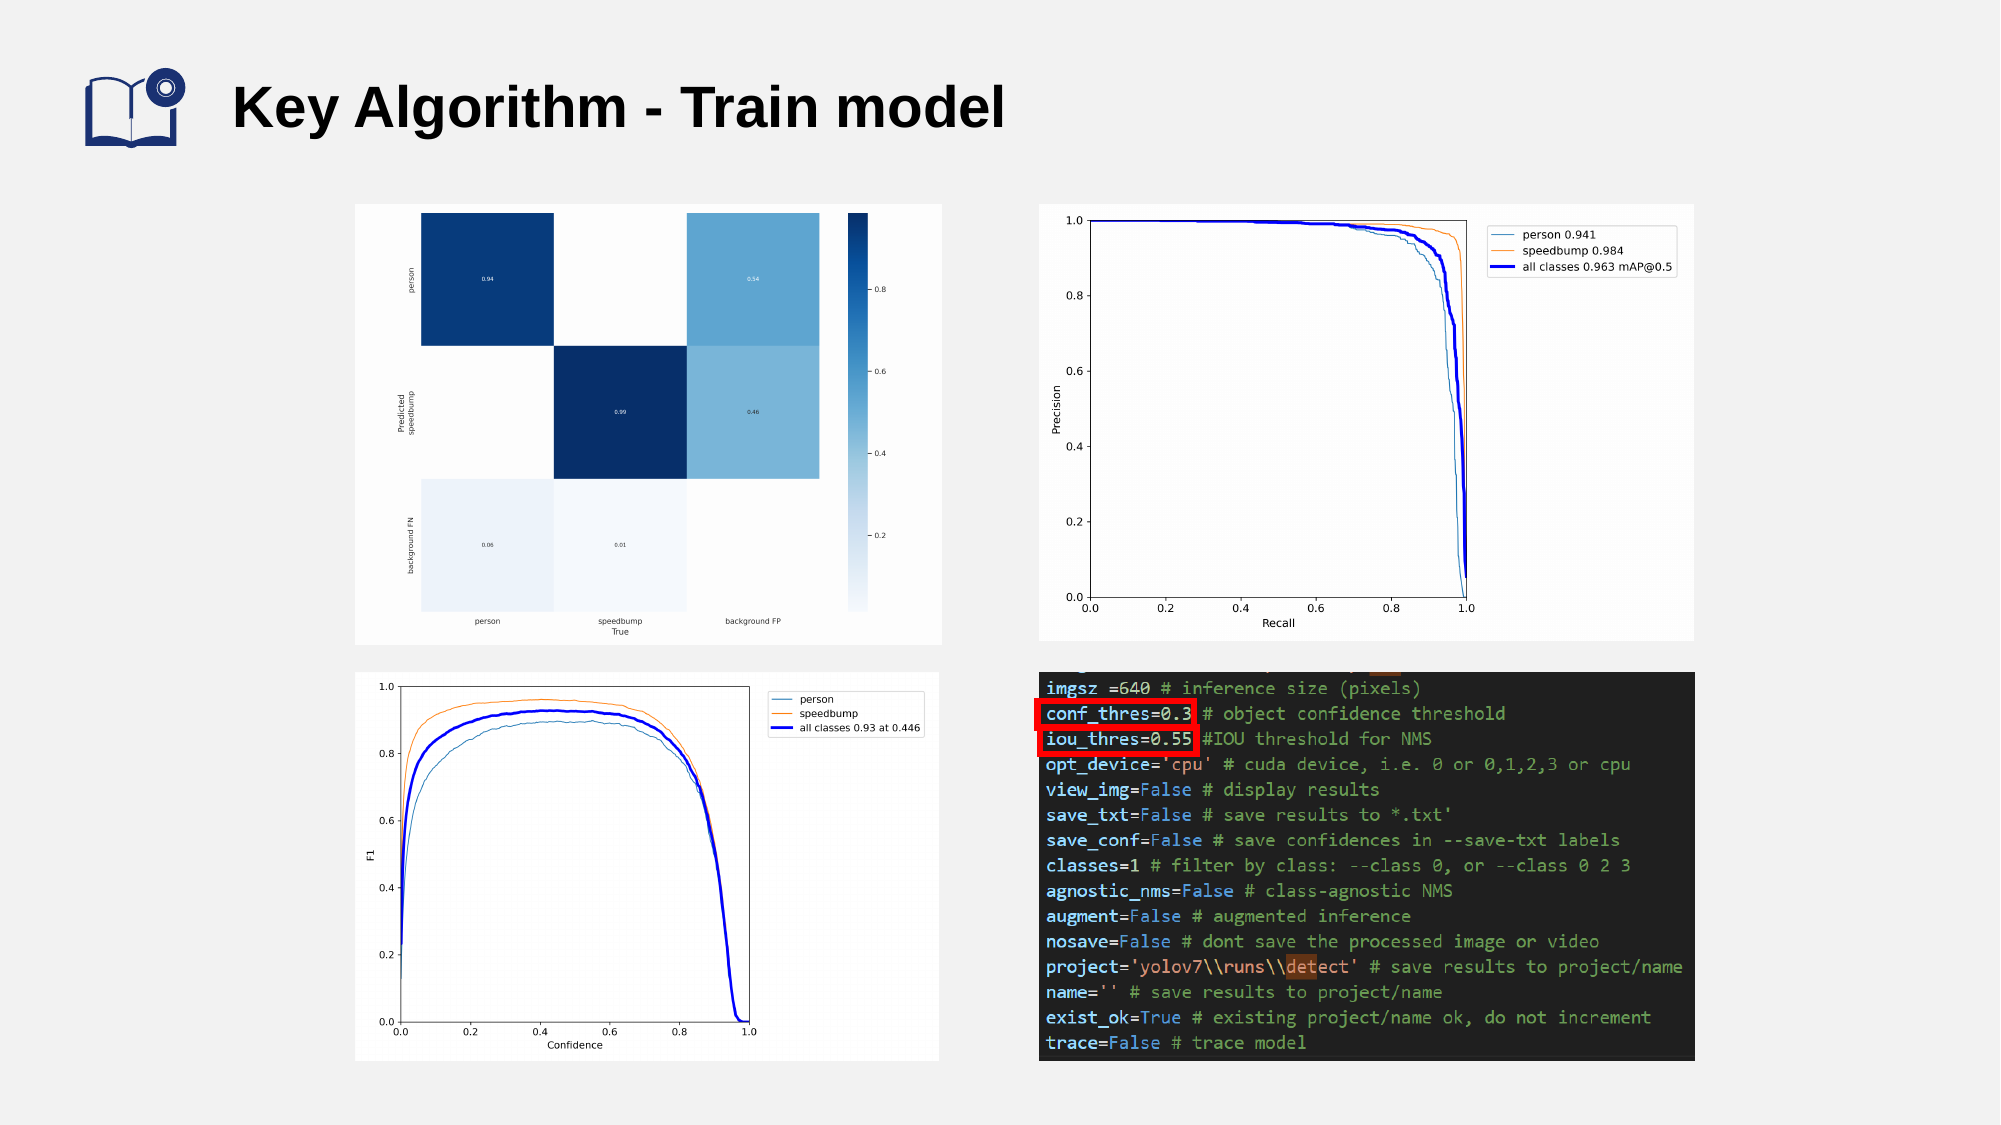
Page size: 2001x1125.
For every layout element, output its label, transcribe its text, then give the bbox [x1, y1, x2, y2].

picture [355, 204, 942, 645]
picture [1039, 204, 1694, 641]
title Key Algorithm - Train model [217, 38, 1998, 148]
picture [1039, 672, 1695, 1062]
picture [355, 672, 939, 1062]
